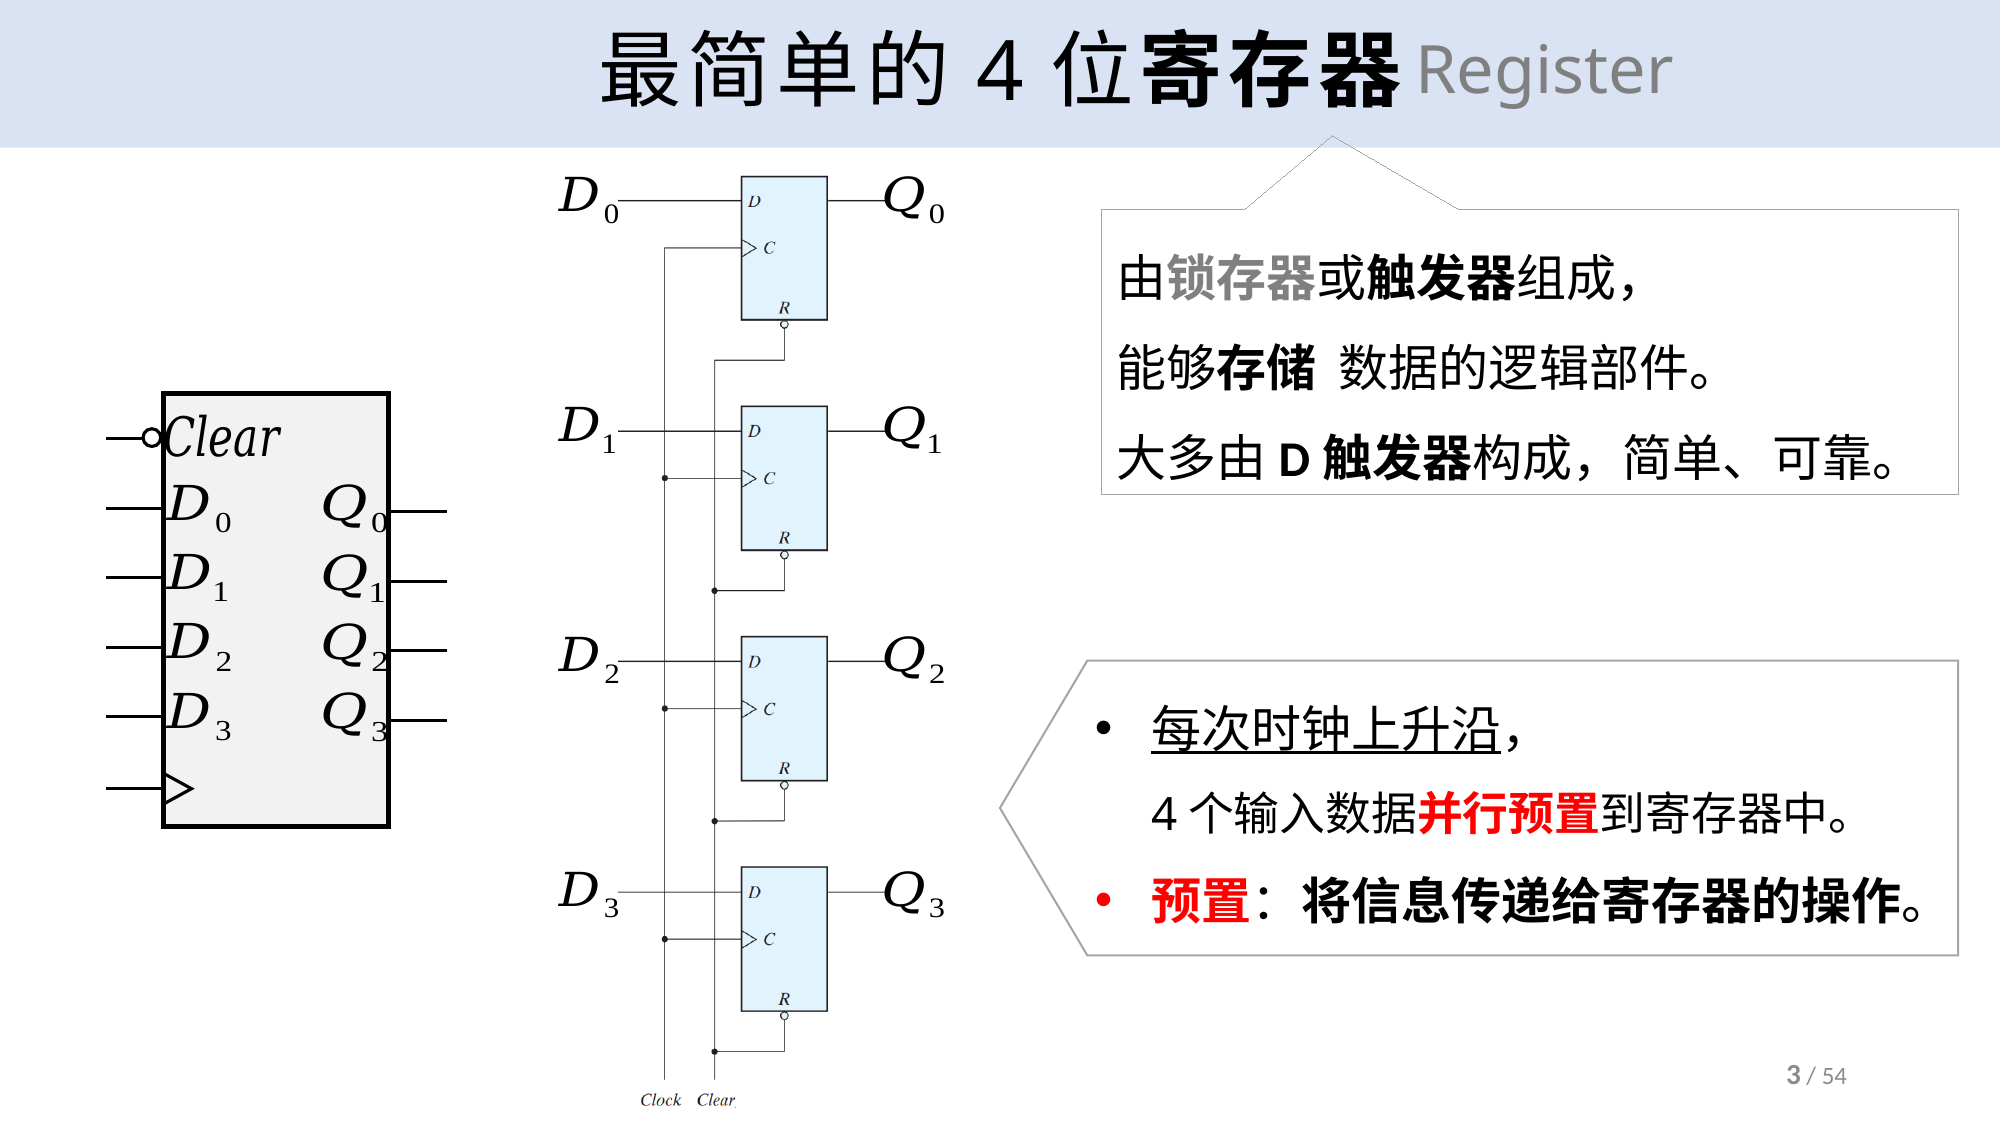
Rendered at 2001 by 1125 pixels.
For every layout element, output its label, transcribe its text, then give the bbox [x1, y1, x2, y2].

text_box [555, 167, 945, 1114]
title 最简单的4位寄存器 [0, 0, 2000, 148]
slide_number 3 / 54 [1412, 1042, 1863, 1103]
text_box Register [1400, 19, 1689, 115]
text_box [999, 659, 1959, 956]
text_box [105, 393, 447, 827]
